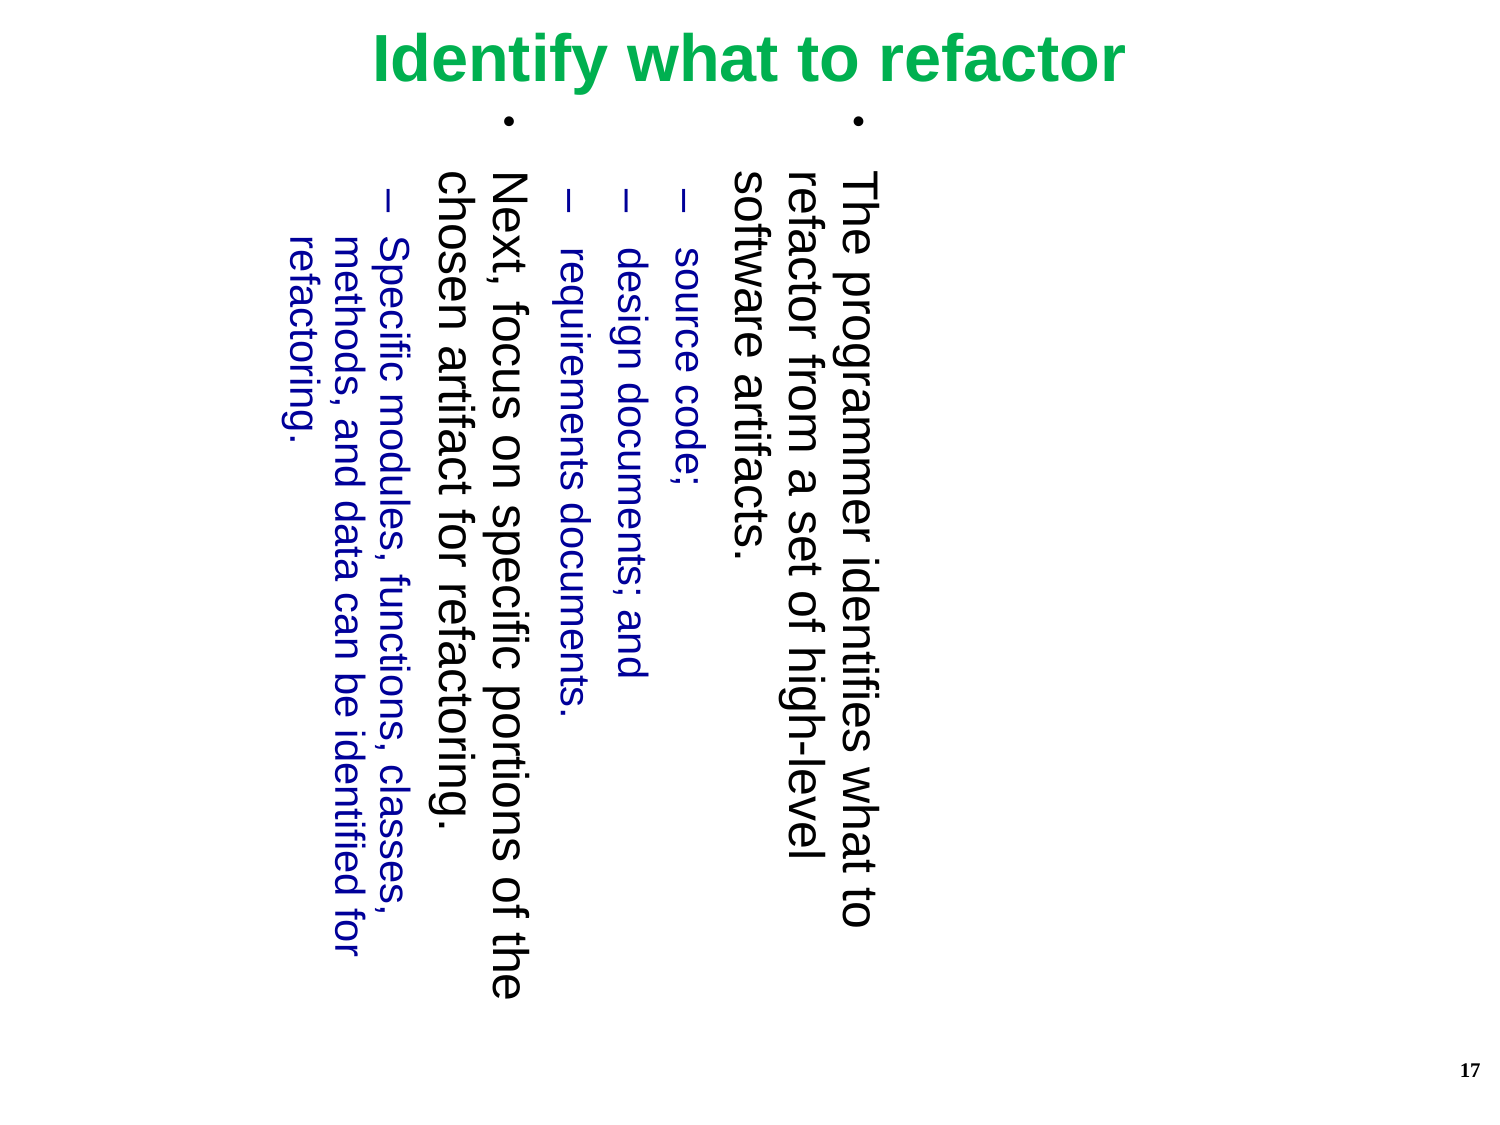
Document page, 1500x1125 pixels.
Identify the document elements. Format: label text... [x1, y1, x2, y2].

list The programmer identifies what to refactor from a set of high-level software artifacts. source code; design documents; and requirements documents. Next, focus on specific portions of the chosen artifact for refactoring. Specific modules, functions, classes, methods, and data can be identified for refactoring. [31, 108, 1500, 1065]
slide_number 17 [1145, 1065, 1496, 1125]
title Identify what to refactor [0, 20, 1500, 100]
